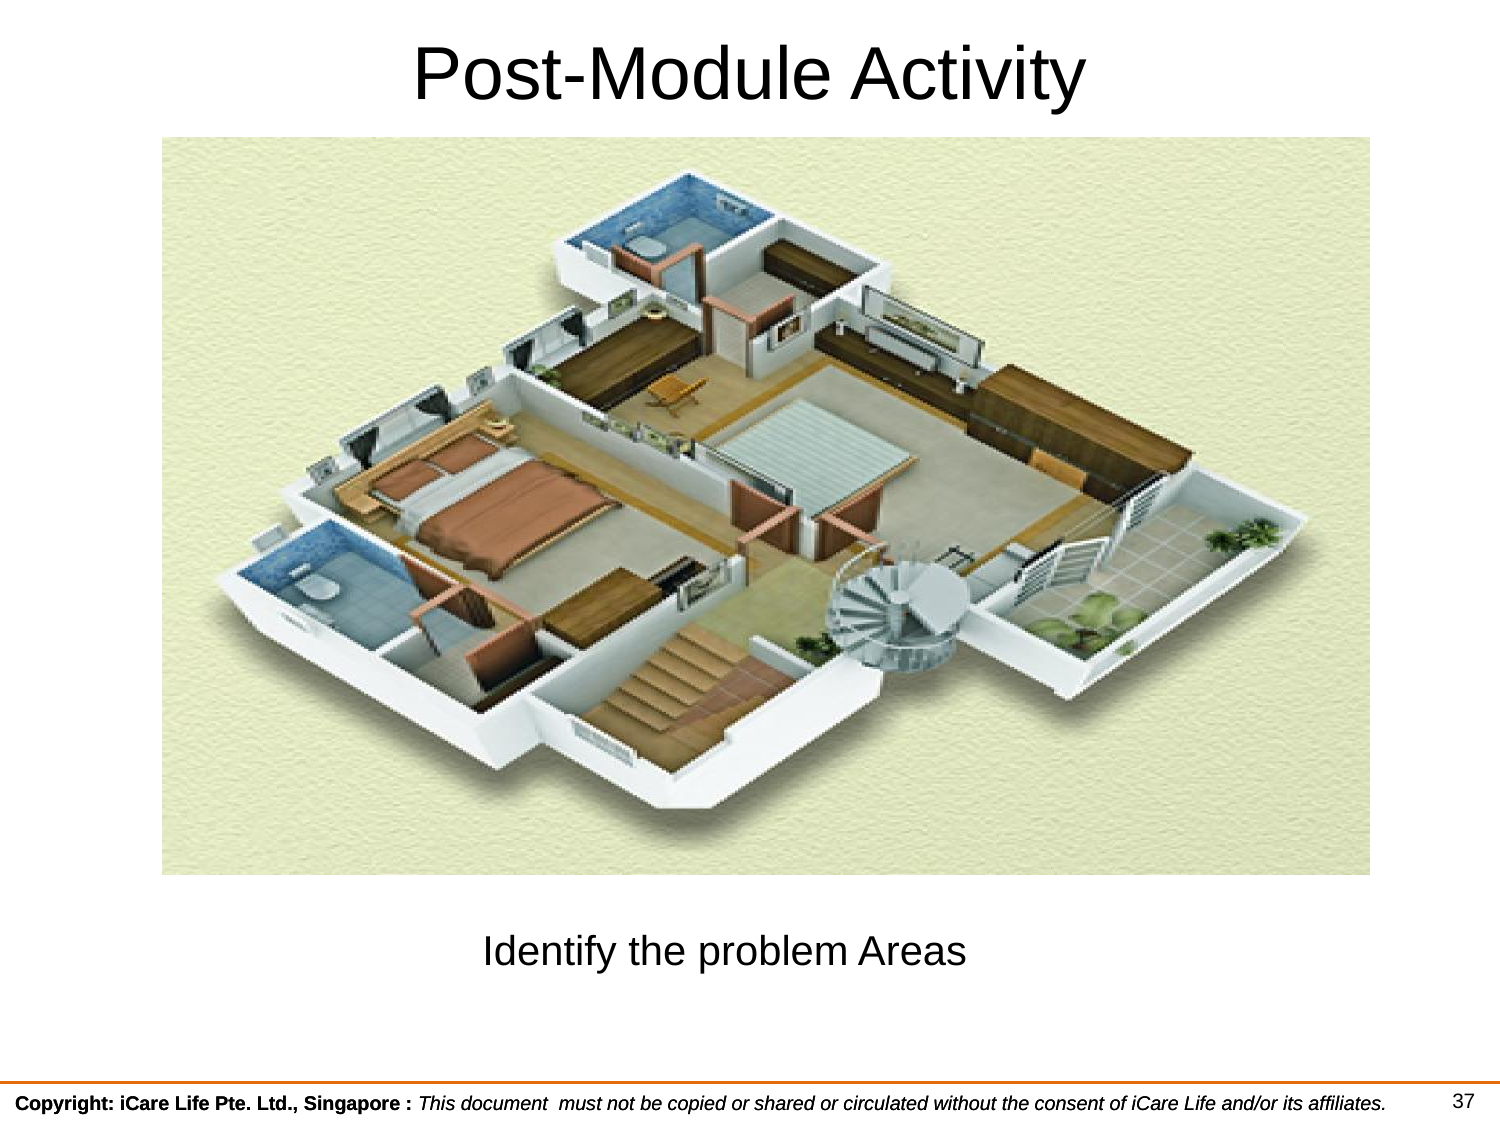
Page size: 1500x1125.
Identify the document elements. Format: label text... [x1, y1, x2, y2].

text_box Post-Module Activity [75, 16, 1426, 135]
text_box Identify the problem Areas [49, 915, 1400, 1034]
picture [162, 137, 1370, 876]
text_box Copyright: iCare Life Pte. Ltd., Singapore : This document must not be copied or shared or circulated without the consent of iCare Life and/or its affiliates. [0, 1091, 1500, 1122]
